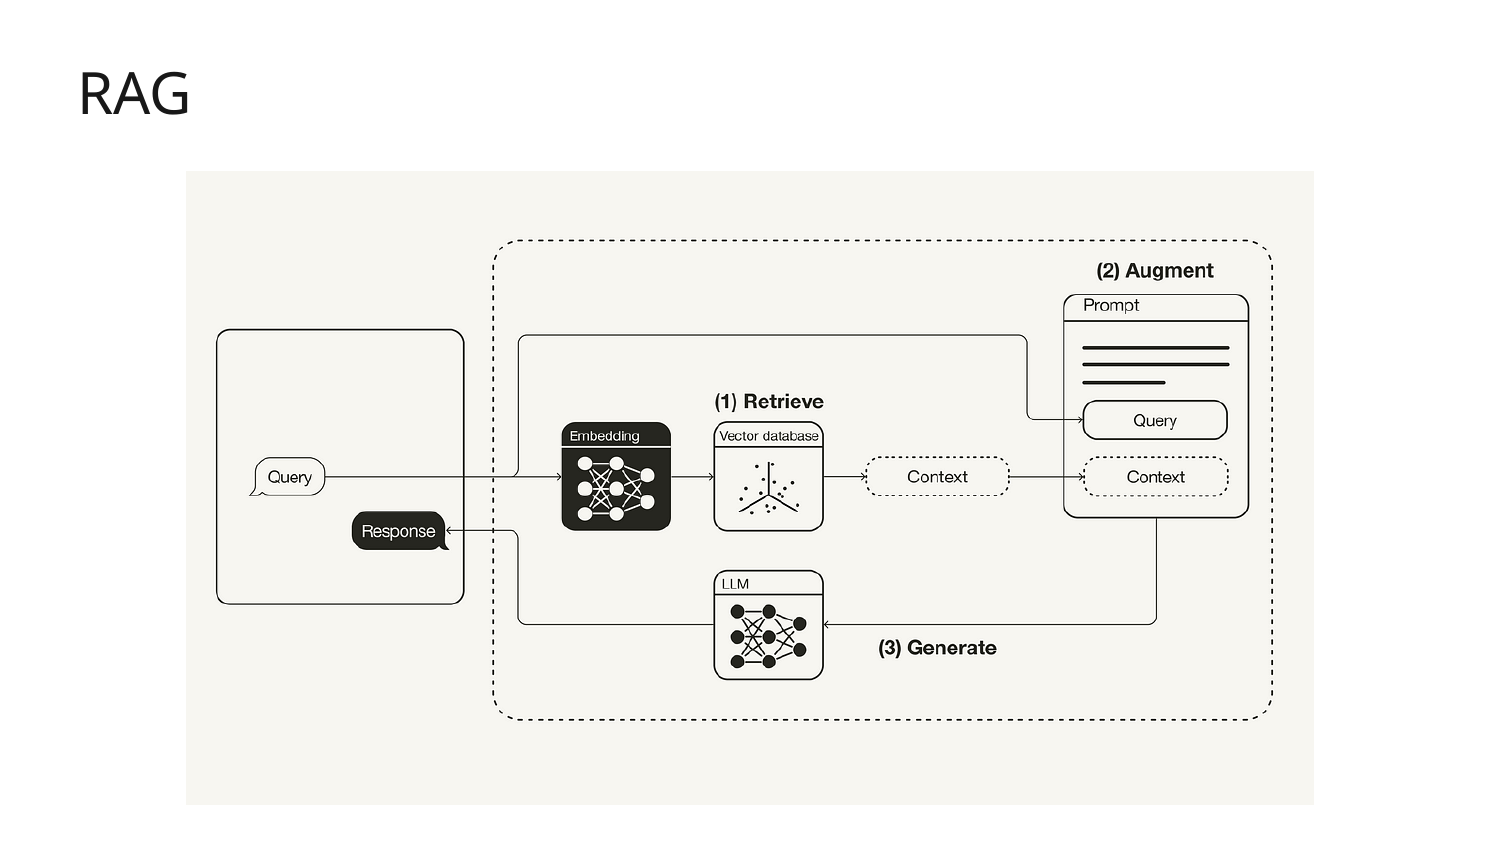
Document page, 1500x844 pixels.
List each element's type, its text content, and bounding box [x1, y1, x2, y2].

title RAG [73, 65, 1427, 156]
picture [186, 170, 1314, 806]
